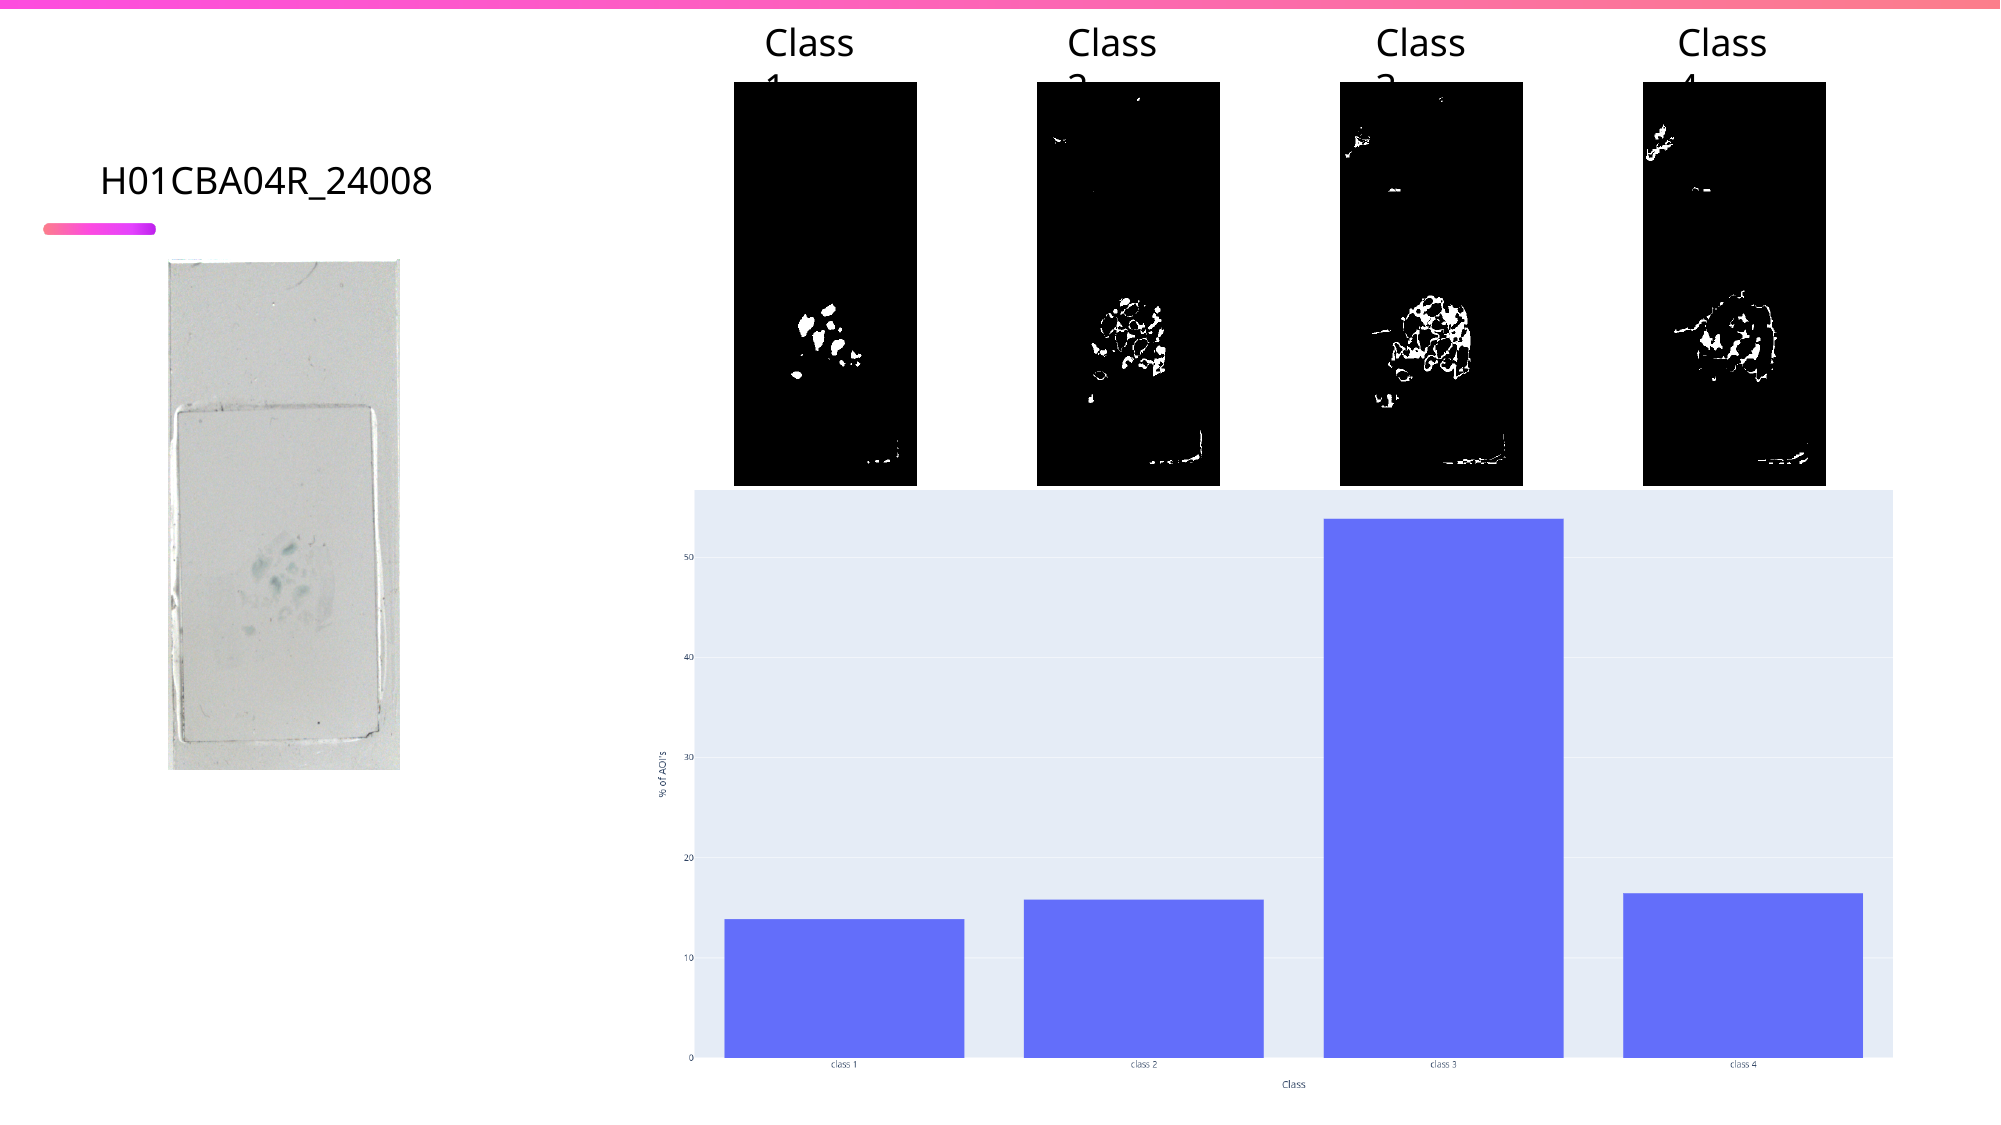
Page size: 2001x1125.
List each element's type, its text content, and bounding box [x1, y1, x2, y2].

picture [43, 223, 156, 235]
text_box Class 4 [1662, 11, 1809, 82]
picture [168, 259, 400, 770]
text_box Class 3 [1360, 11, 1506, 82]
text_box H01CBA04R_24008 [85, 149, 502, 210]
text_box Class 1 [749, 11, 882, 82]
text_box Class 2 [1052, 11, 1200, 82]
picture [636, 82, 1950, 1115]
